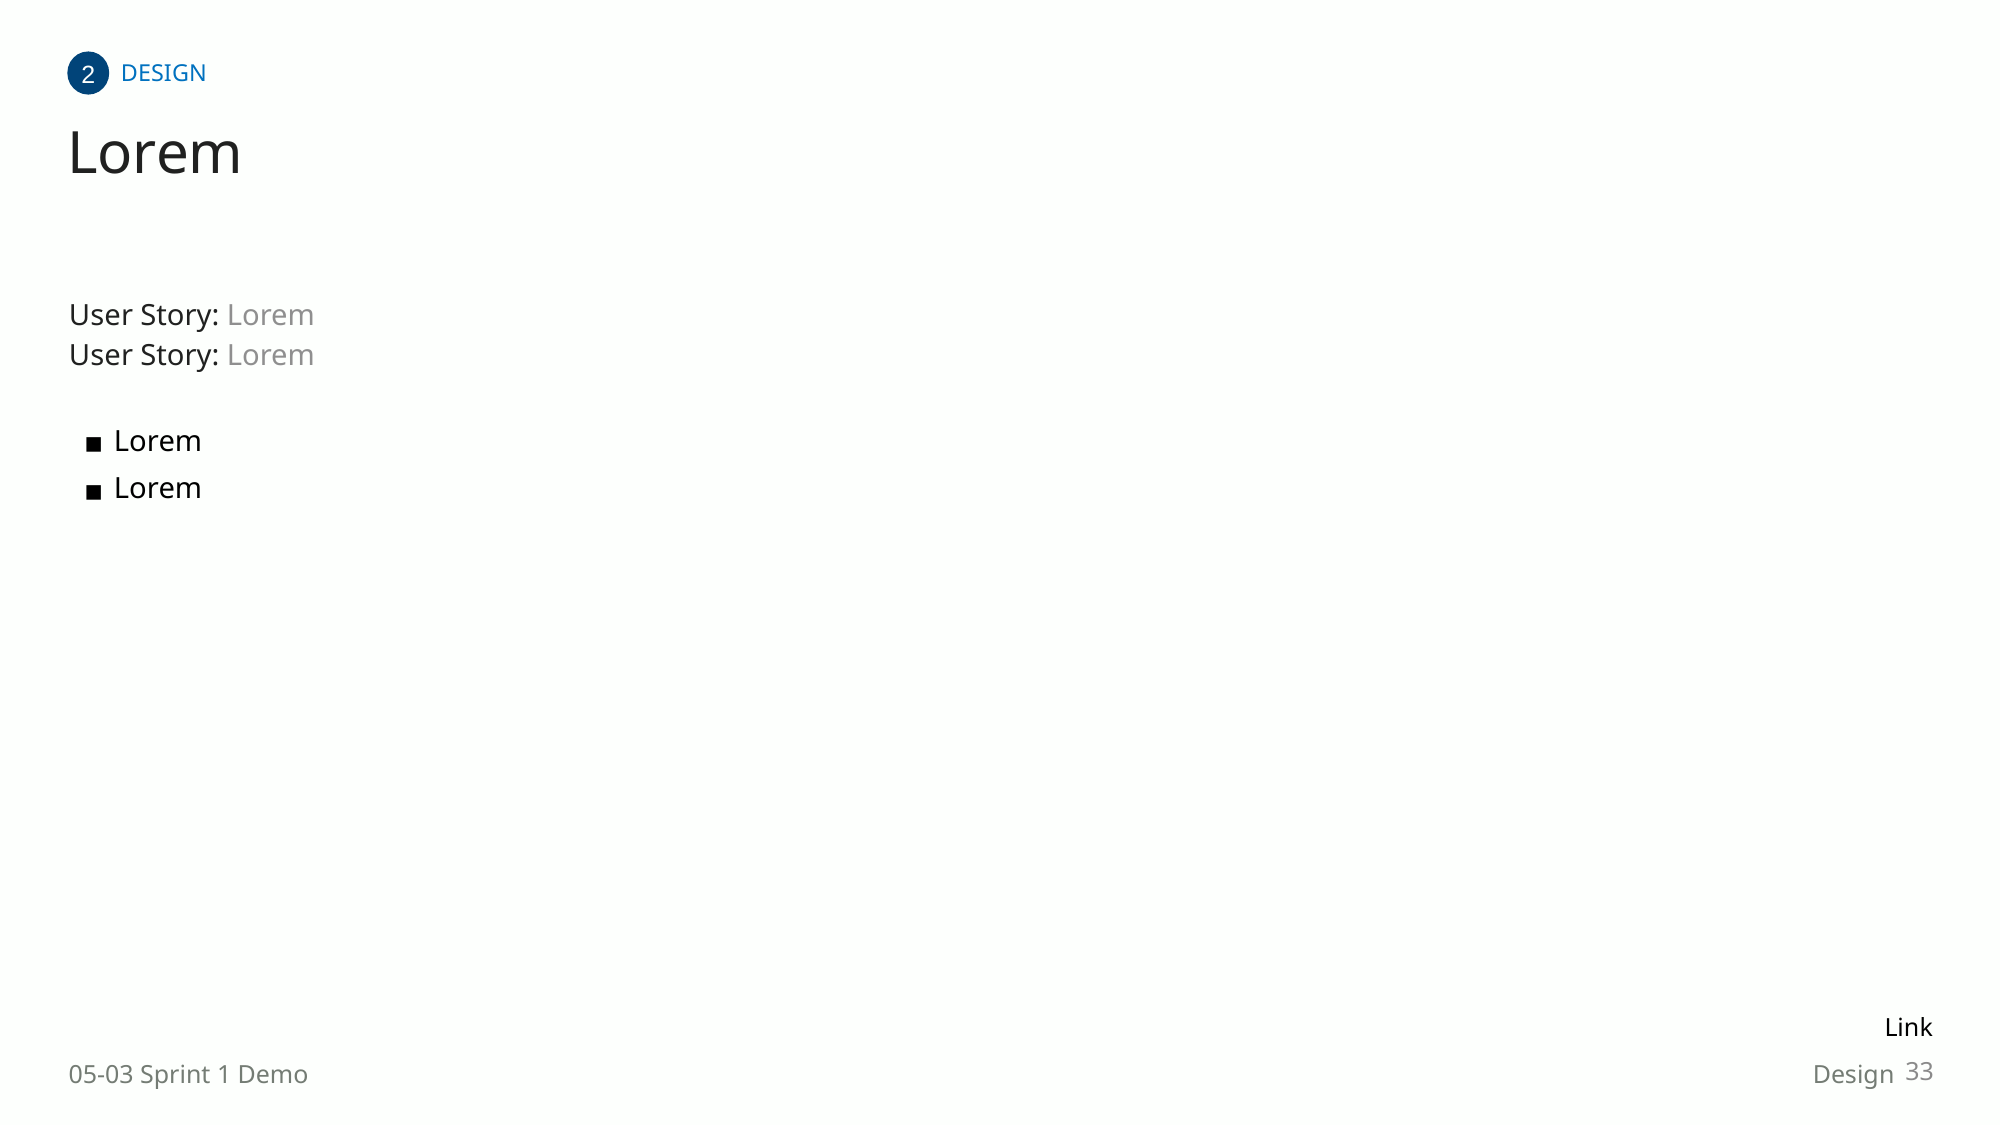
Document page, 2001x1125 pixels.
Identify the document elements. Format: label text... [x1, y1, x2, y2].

text_box 33 [1882, 1042, 1949, 1103]
text_box Lorem Lorem [68, 414, 644, 512]
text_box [66, 50, 226, 112]
text_box Design [1785, 1051, 1910, 1097]
text_box User Story: Lorem User Story: Lorem [68, 290, 579, 372]
text_box 05-03 Sprint 1 Demo [68, 1051, 516, 1097]
text_box Link [1497, 1004, 1948, 1050]
text_box Lorem [67, 123, 581, 203]
